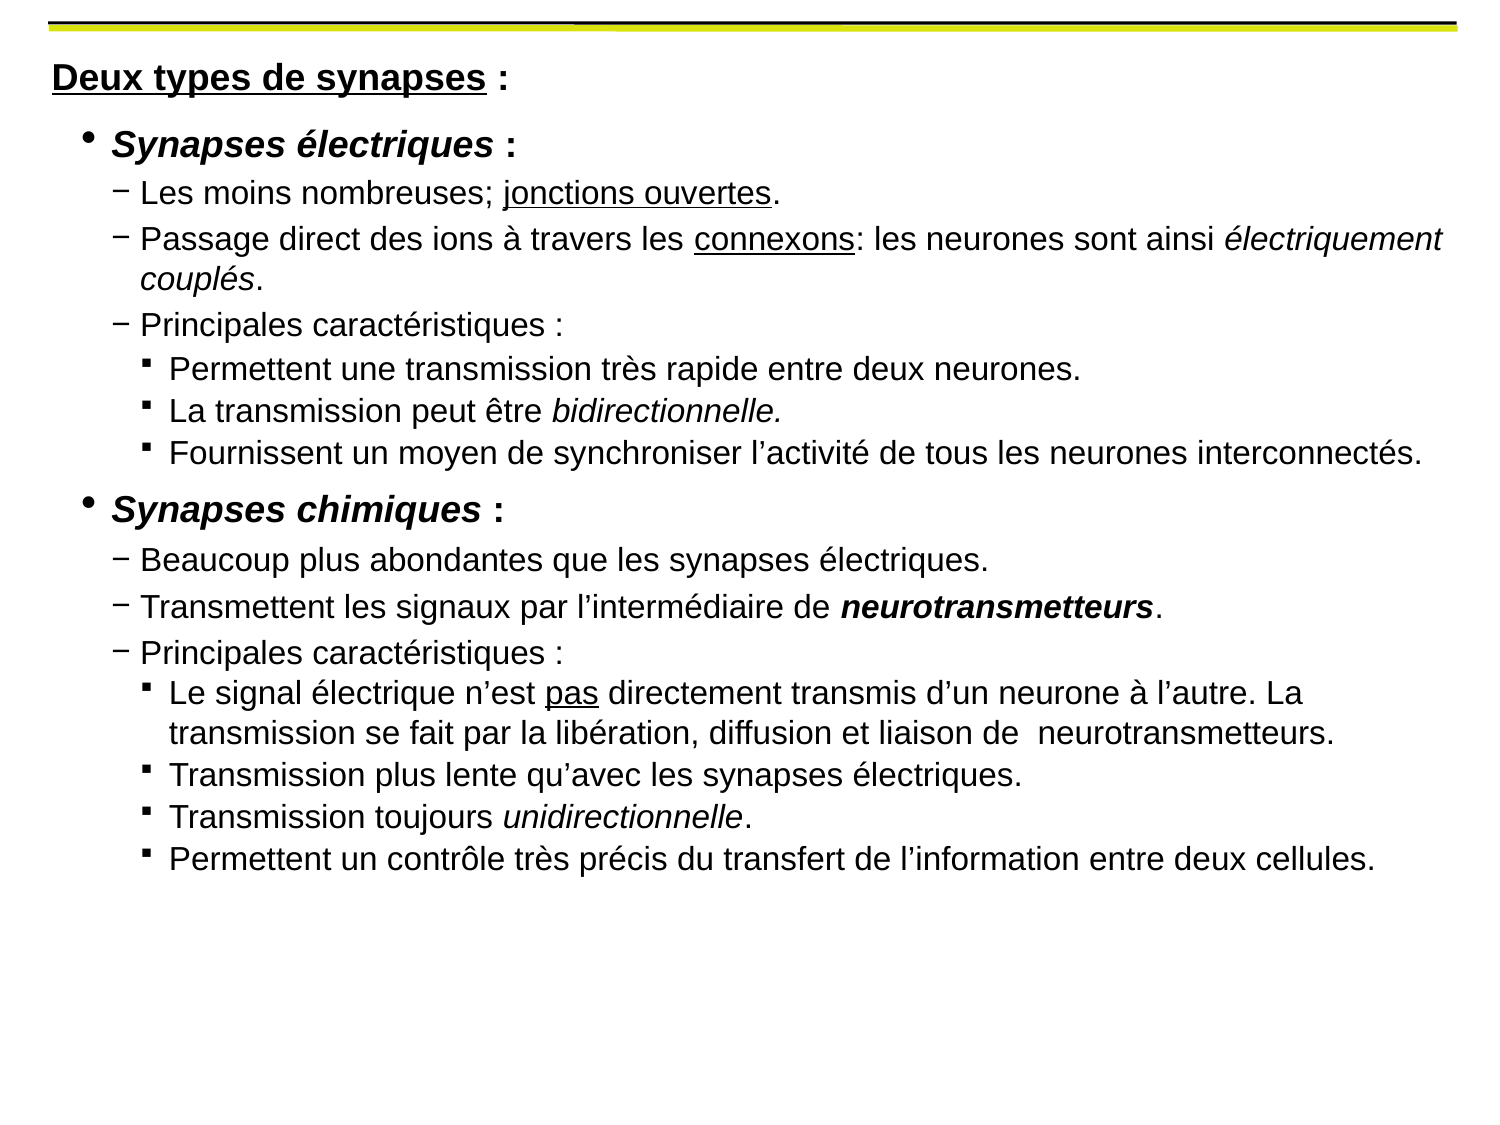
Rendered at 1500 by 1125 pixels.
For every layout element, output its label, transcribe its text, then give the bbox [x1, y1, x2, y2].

text_box Deux types de synapses : Synapses électriques : Les moins nombreuses; jonctions ouvertes. Passage direct des ions à travers les connexons: les neurones sont ainsi électriquement couplés. Principales caractéristiques : Permettent une transmission très rapide entre deux neurones. La transmission peut être bidirectionnelle. Fournissent un moyen de synchroniser l’activité de tous les neurones interconnectés. Synapses chimiques : Beaucoup plus abondantes que les synapses électriques. Transmettent les signaux par l’intermédiaire de neurotransmetteurs. Principales caractéristiques : Le signal électrique n’est pas directement transmis d’un neurone à l’autre. La transmission se fait par la libération, diffusion et liaison de neurotransmetteurs. Transmission plus lente qu’avec les synapses électriques. Transmission toujours unidirectionnelle. Permettent un contrôle très précis du transfert de l’information entre deux cellules. [36, 53, 1468, 885]
